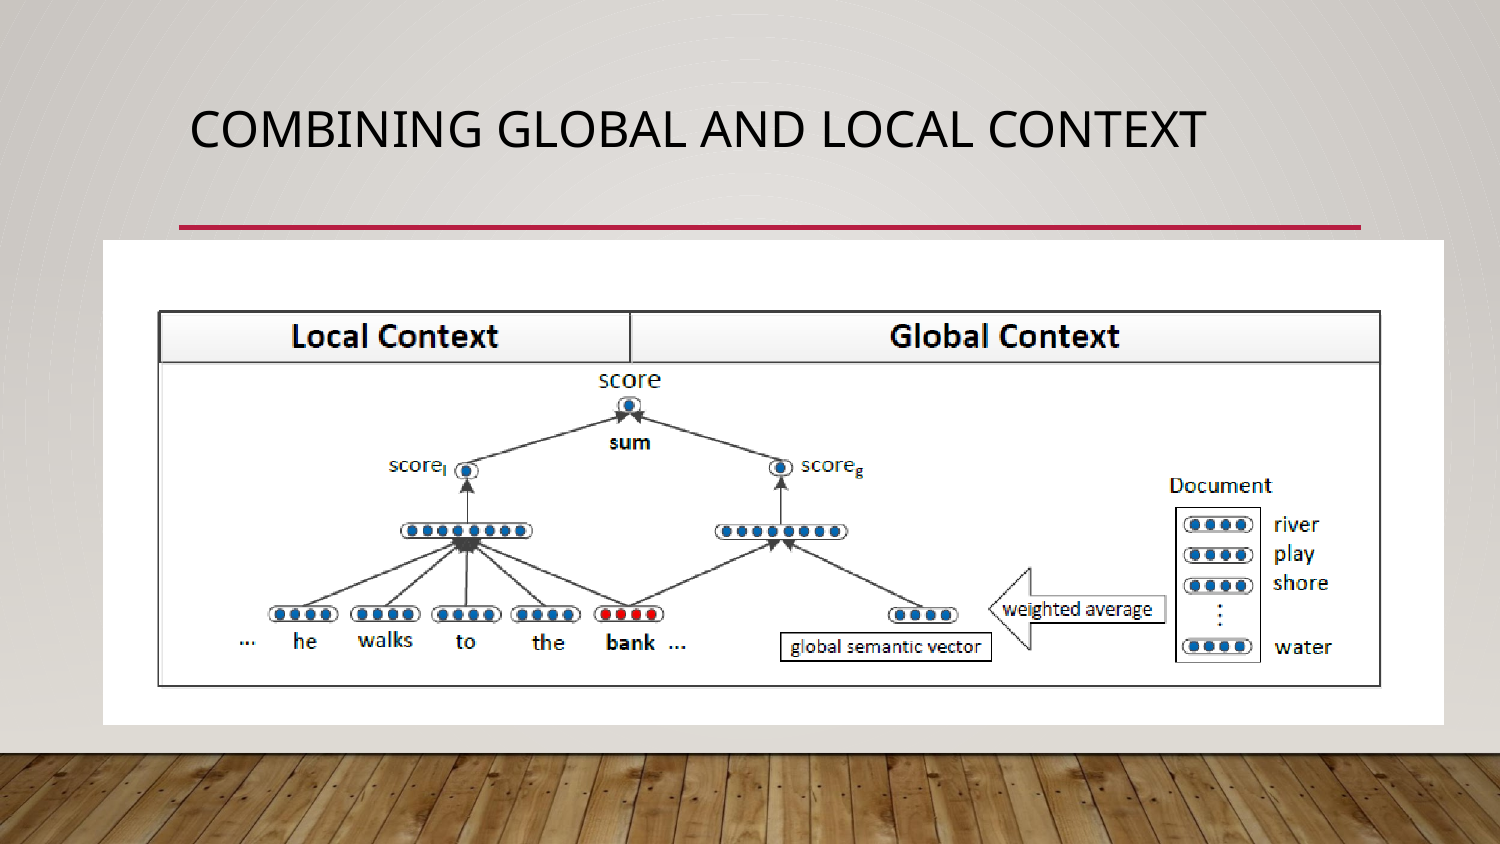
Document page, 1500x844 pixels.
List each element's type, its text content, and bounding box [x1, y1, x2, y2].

picture [102, 240, 1445, 726]
picture [0, 753, 1500, 844]
title COMBINING GLOBAL AND LOCAL CONTEXT [178, 98, 1361, 229]
